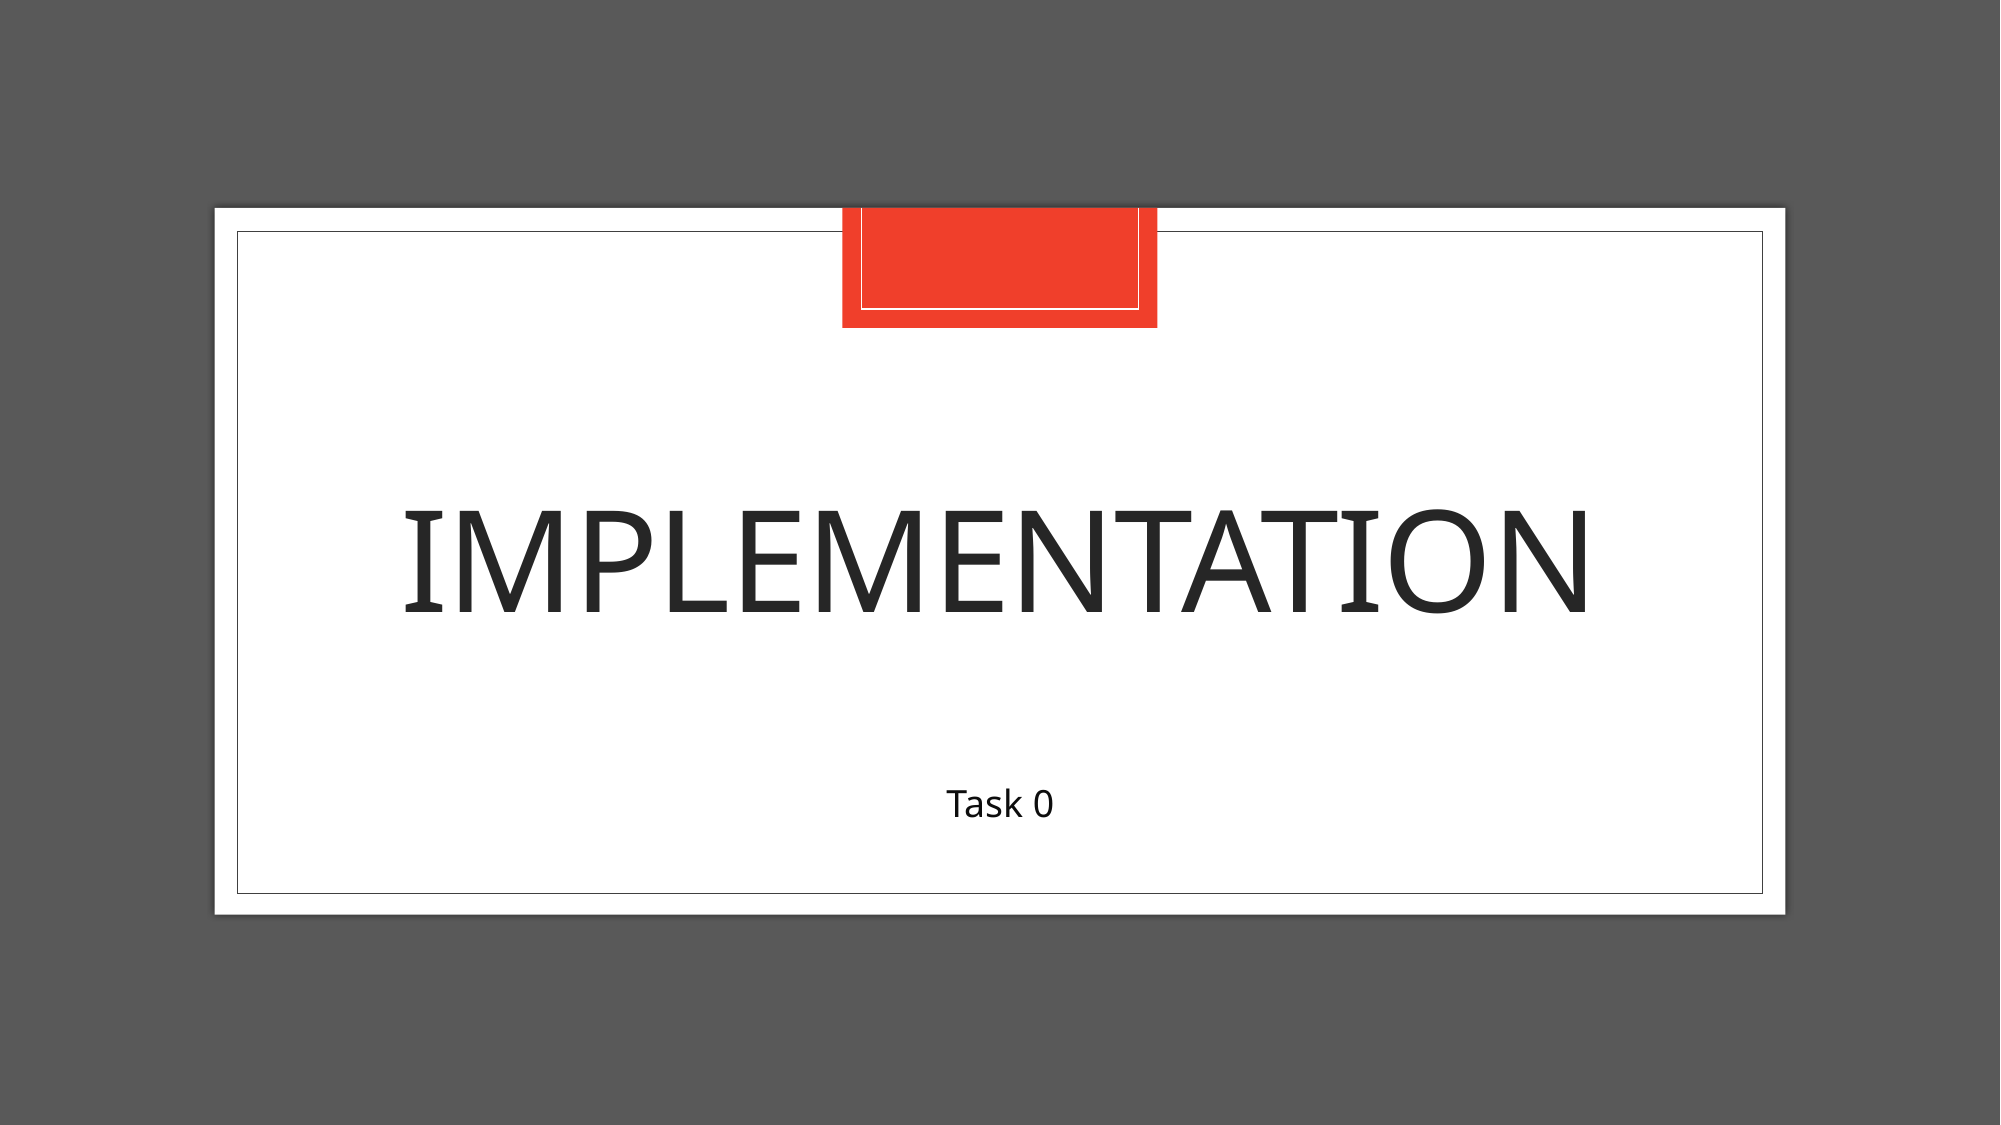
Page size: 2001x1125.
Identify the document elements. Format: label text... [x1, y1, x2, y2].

title IMPLEMENTATION [267, 373, 1733, 768]
list Task 0 [267, 768, 1734, 844]
